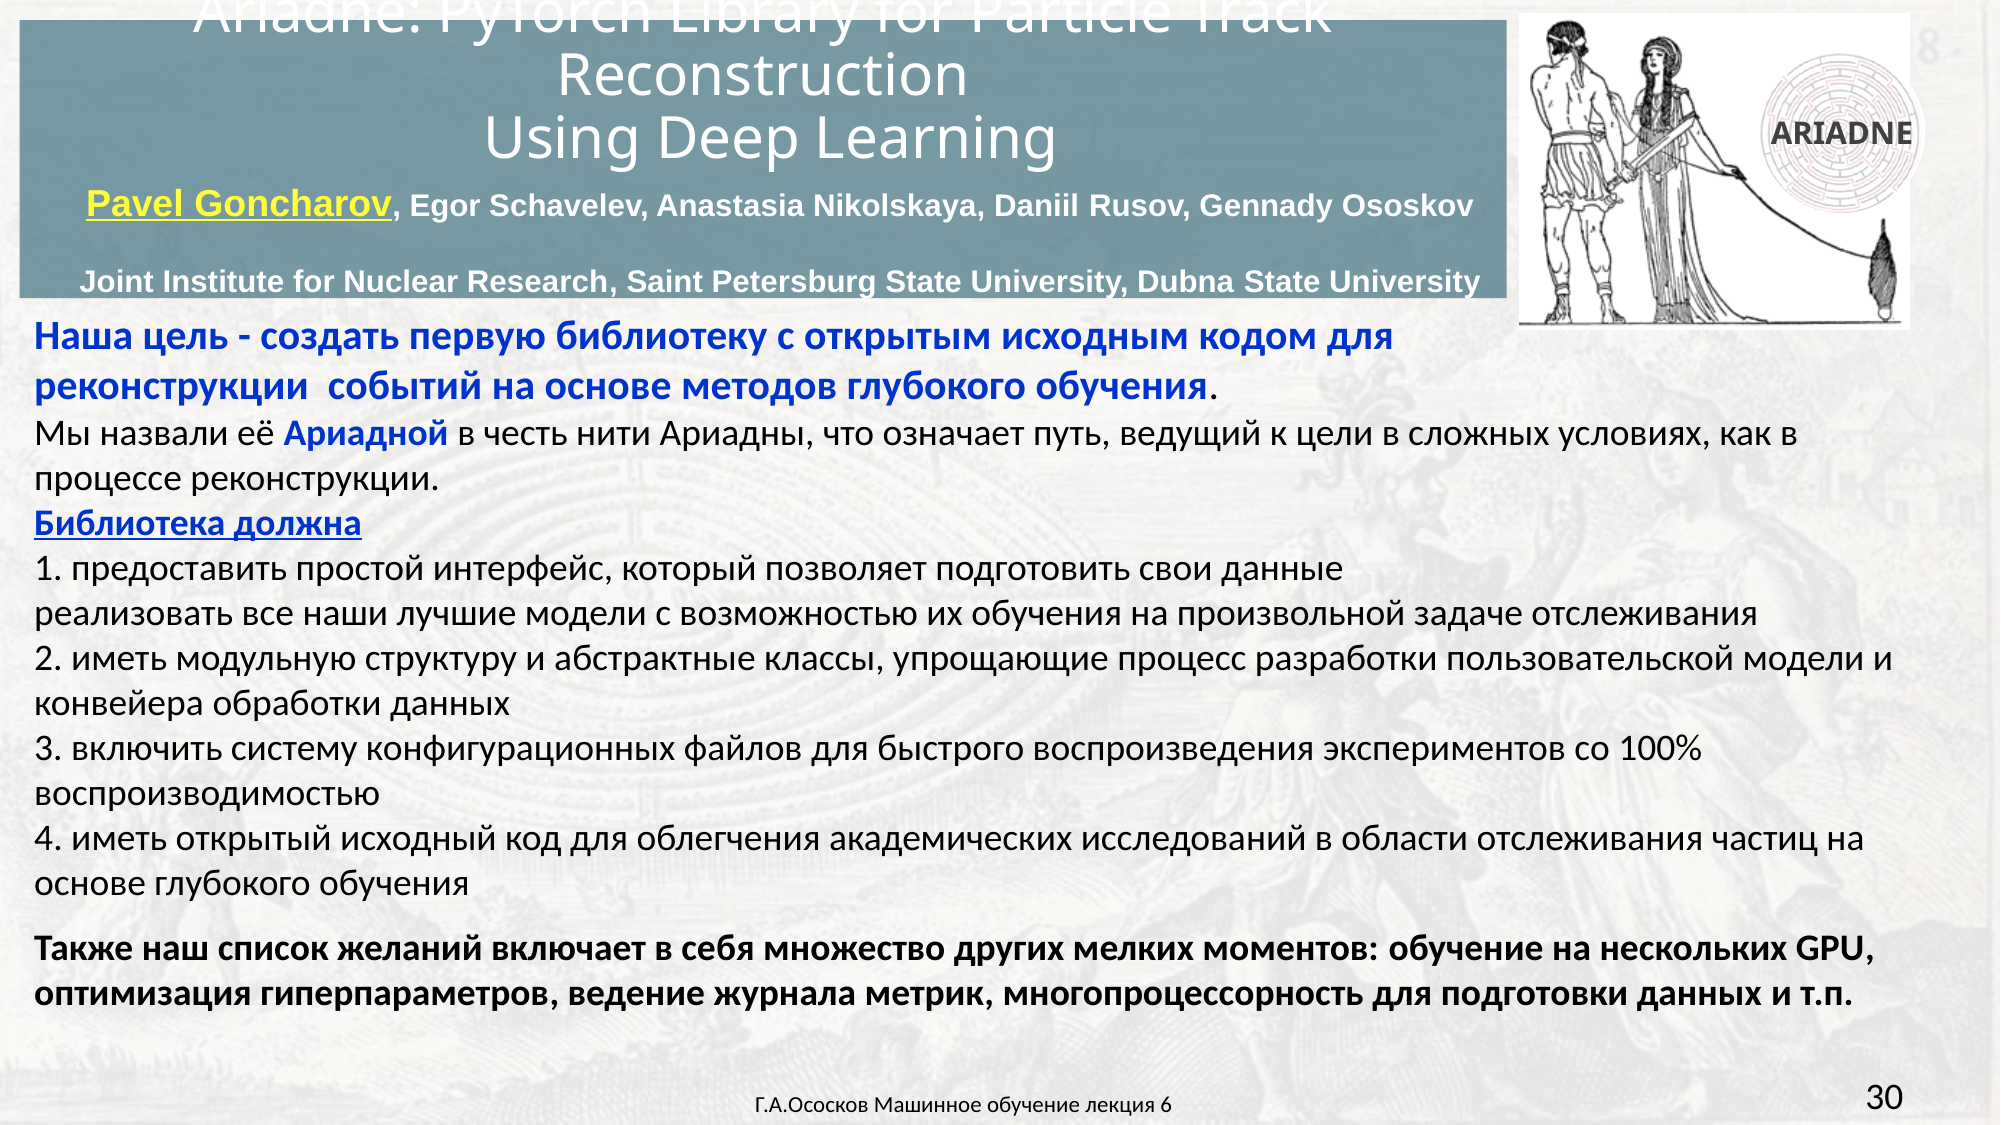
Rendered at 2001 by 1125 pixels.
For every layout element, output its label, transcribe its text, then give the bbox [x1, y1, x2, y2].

title Ariadne: PyTorch Library for Particle Track Reconstruction Using Deep Learning [19, 20, 1507, 299]
text_box 30 [1850, 1064, 1928, 1125]
text_box Наша цель - создать первую библиотеку с открытым исходным кодом для реконструкции событий на основе методов глубокого обучения. Мы назвали её Ариадной в честь нити Ариадны, что означает путь, ведущий к цели в сложных условиях, как в процессе реконструкции. Библиотека должна 1. предоставить простой интерфейс, который позволяет подготовить свои данные реализовать все наши лучшие модели с возможностью их обучения на произвольной задаче отслеживания 2. иметь модульную структуру и абстрактные классы, упрощающие процесс разработки пользовательской модели и конвейера обработки данных 3. включить систему конфигурационных файлов для быстрого воспроизведения экспериментов со 100% воспроизводимостью 4. иметь открытый исходный код для облегчения академических исследований в области отслеживания частиц на основе глубокого обучения Также наш список желаний включает в себя множество других мелких моментов: обучение на нескольких GPU, оптимизация гиперпараметров, ведение журнала метрик, многопроцессорность для подготовки данных и т.п. [19, 300, 1957, 1020]
text_box Г.А.Ососков Машинное обучение лекция 6 [740, 1082, 1272, 1125]
text_box Pavel Goncharov, Egor Schavelev, Anastasia Nikolskaya, Daniil Rusov, Gennady Ososkov Joint Institute for Nuclear Research, Saint Petersburg State University, Dubna State University [58, 171, 1502, 300]
picture [1519, 13, 1910, 330]
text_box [1755, 47, 1942, 220]
